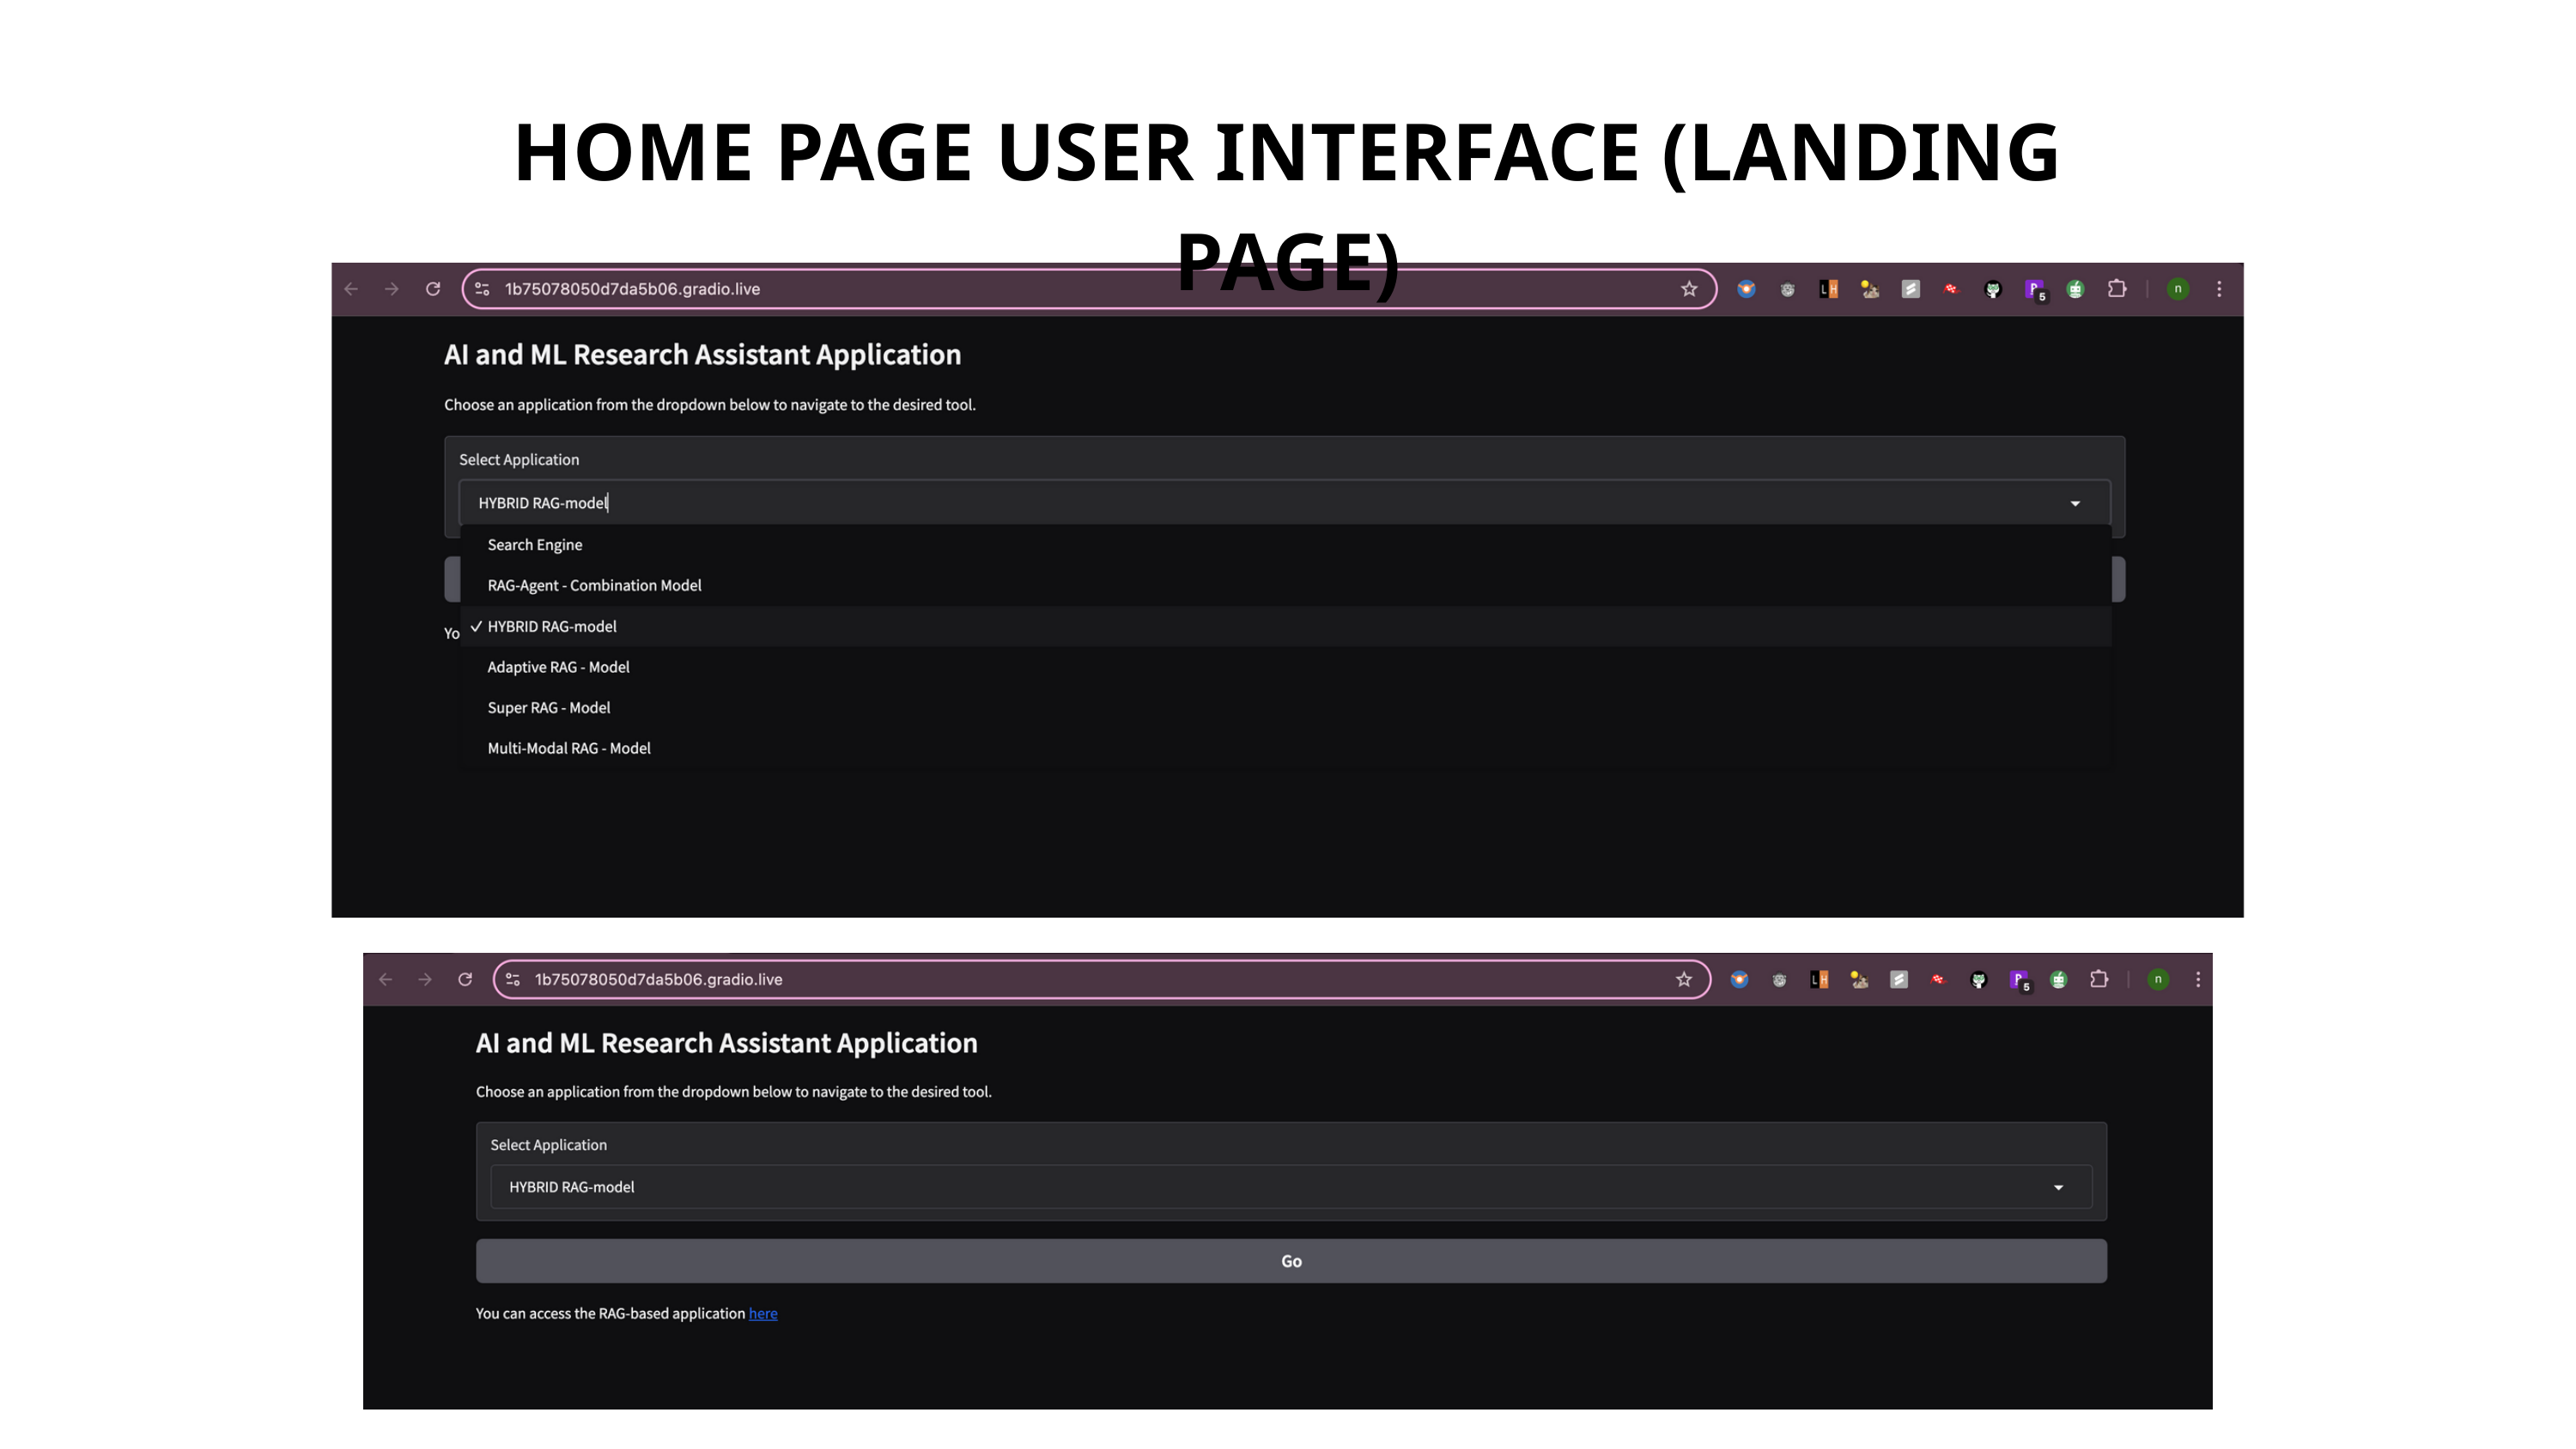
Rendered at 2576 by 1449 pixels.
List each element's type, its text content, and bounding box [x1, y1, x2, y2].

text_box [331, 263, 2245, 918]
text_box [363, 953, 2213, 1410]
text_box HOME PAGE USER INTERFACE (LANDING PAGE) [453, 85, 2123, 307]
